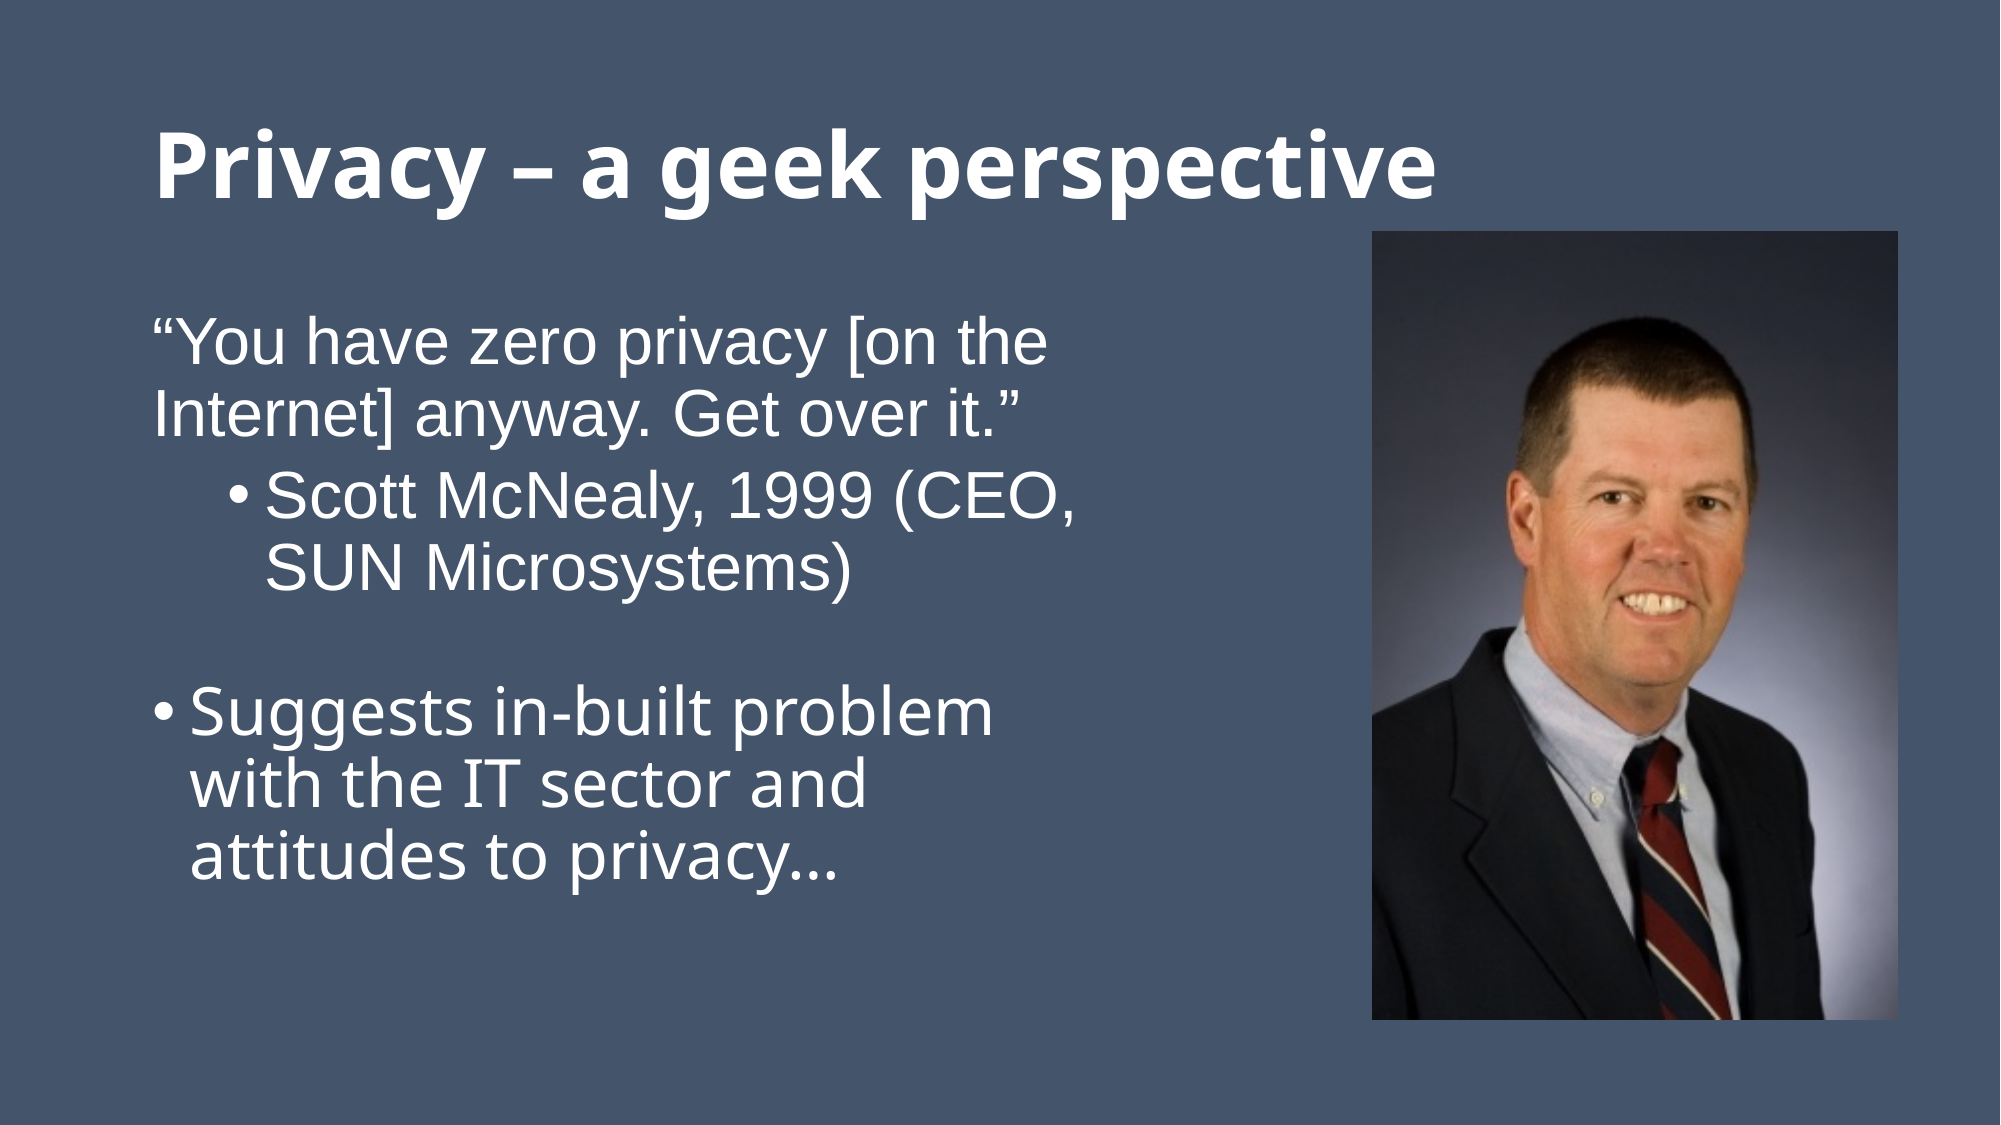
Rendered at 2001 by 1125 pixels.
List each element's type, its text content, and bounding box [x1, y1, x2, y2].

list “You have zero privacy [on the Internet] anyway. Get over it.” Scott McNealy, 1999 (CEO, SUN Microsystems) Suggests in-built problem with the IT sector and attitudes to privacy… [137, 299, 1142, 1014]
title Privacy – a geek perspective [137, 59, 1863, 278]
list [1372, 231, 1898, 1020]
